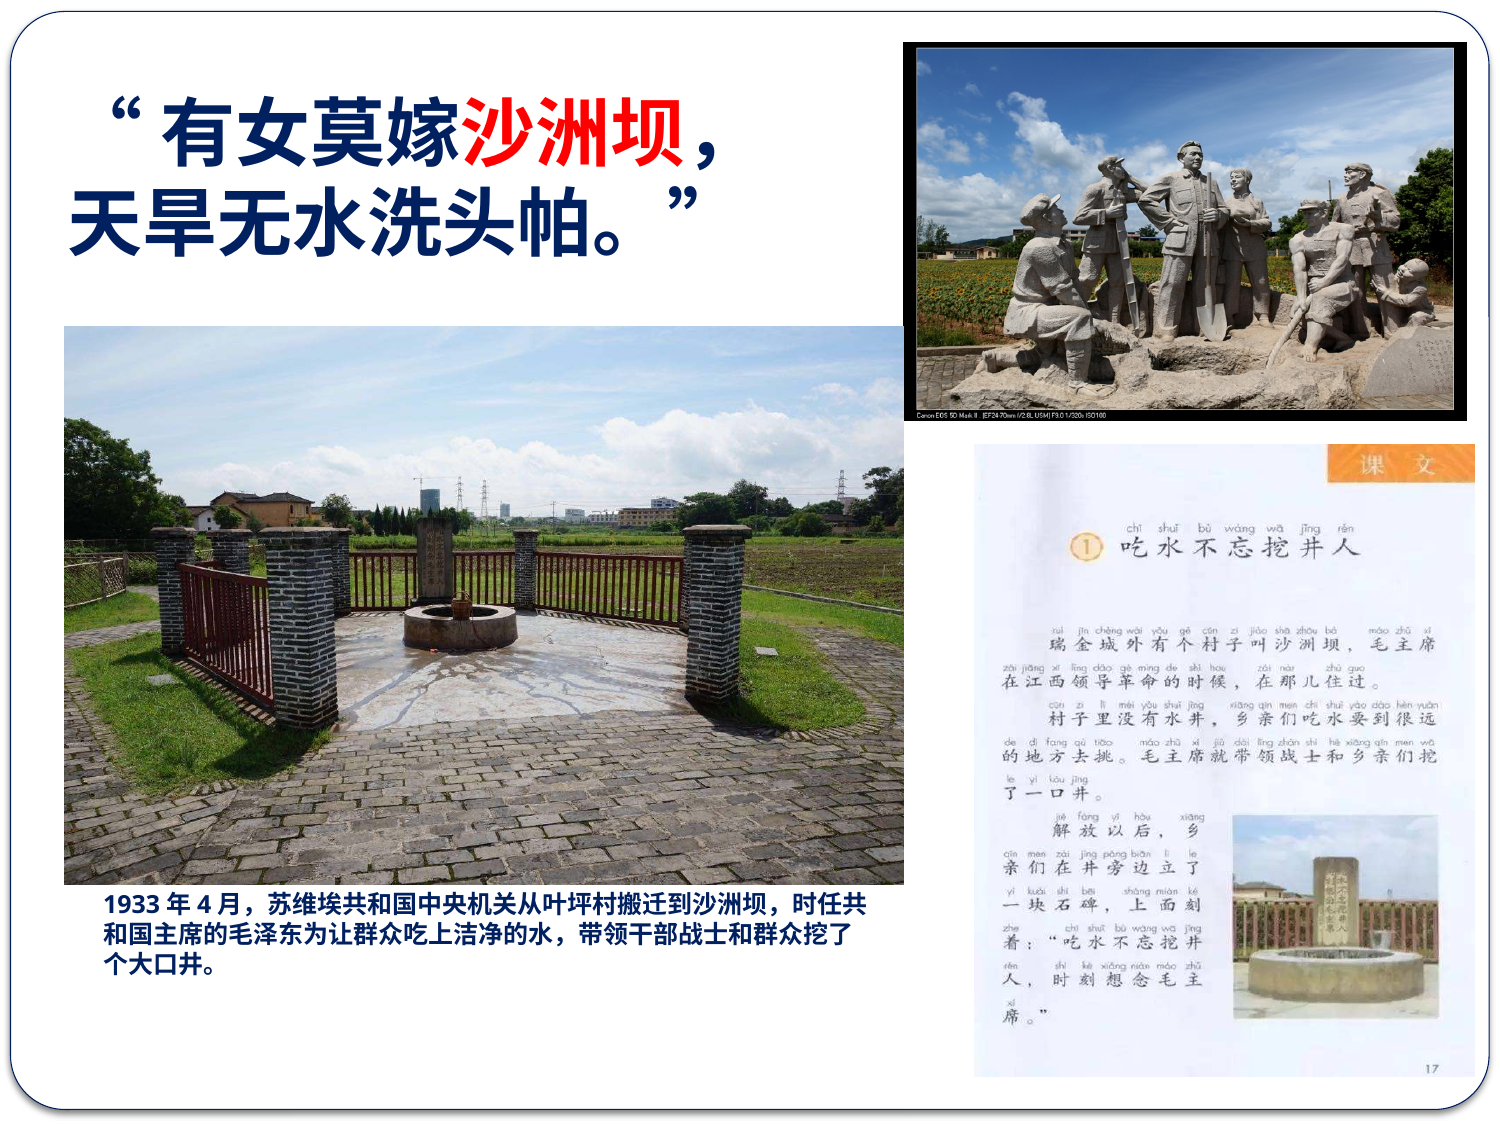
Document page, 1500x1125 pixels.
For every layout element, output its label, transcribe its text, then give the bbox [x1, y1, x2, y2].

picture [974, 444, 1475, 1077]
text_box 1933年4月，苏维埃共和国中央机关从叶坪村搬迁到沙洲坝，时任共和国主席的毛泽东为让群众吃上洁净的水，带领干部战士和群众挖了个大口井。 [88, 894, 892, 986]
text_box “有女莫嫁沙洲坝， 天旱无水洗头帕。” [53, 78, 821, 273]
picture [64, 42, 1468, 885]
